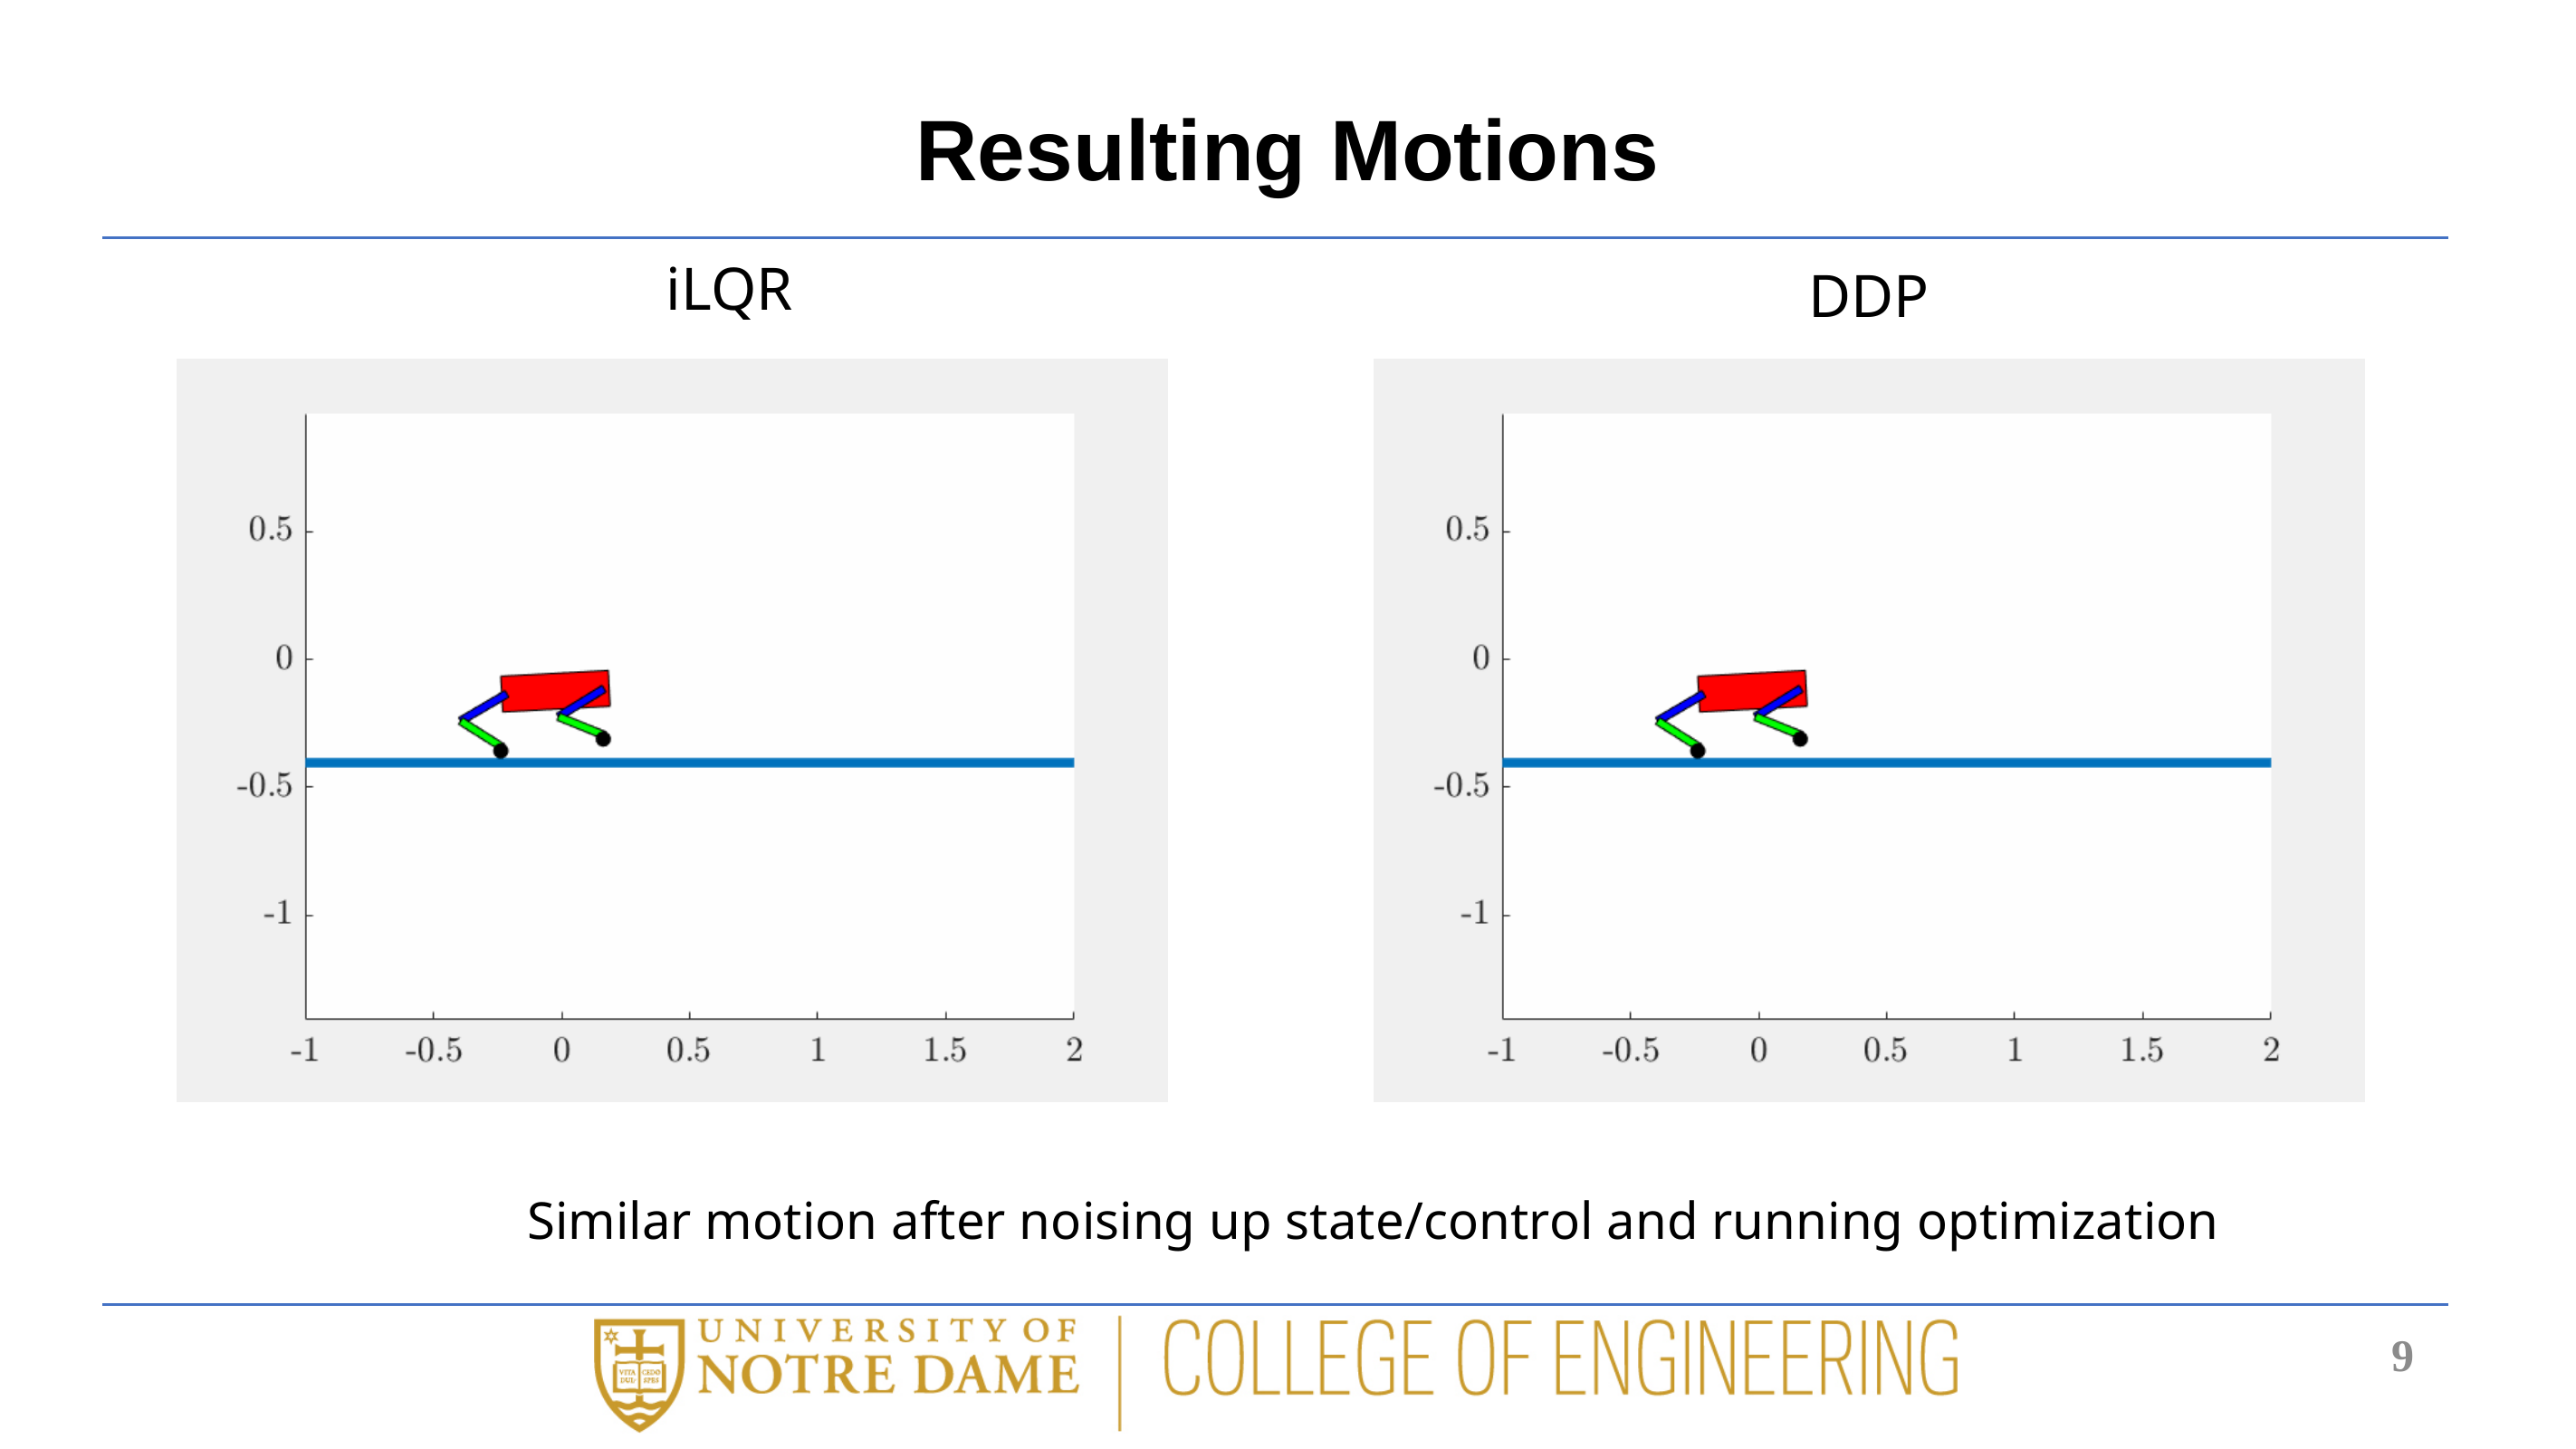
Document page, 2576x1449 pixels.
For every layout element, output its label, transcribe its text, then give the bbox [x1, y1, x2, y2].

title Resulting Motions [177, 81, 2399, 225]
picture [177, 359, 1168, 1102]
slide_number 9 [1985, 1315, 2428, 1393]
picture [594, 1315, 1958, 1434]
text_box Similar motion after noising up state/control and running optimization [479, 1188, 2269, 1309]
picture [1374, 359, 2365, 1102]
text_box DDP [1310, 260, 2428, 338]
list iLQR [171, 253, 1288, 331]
